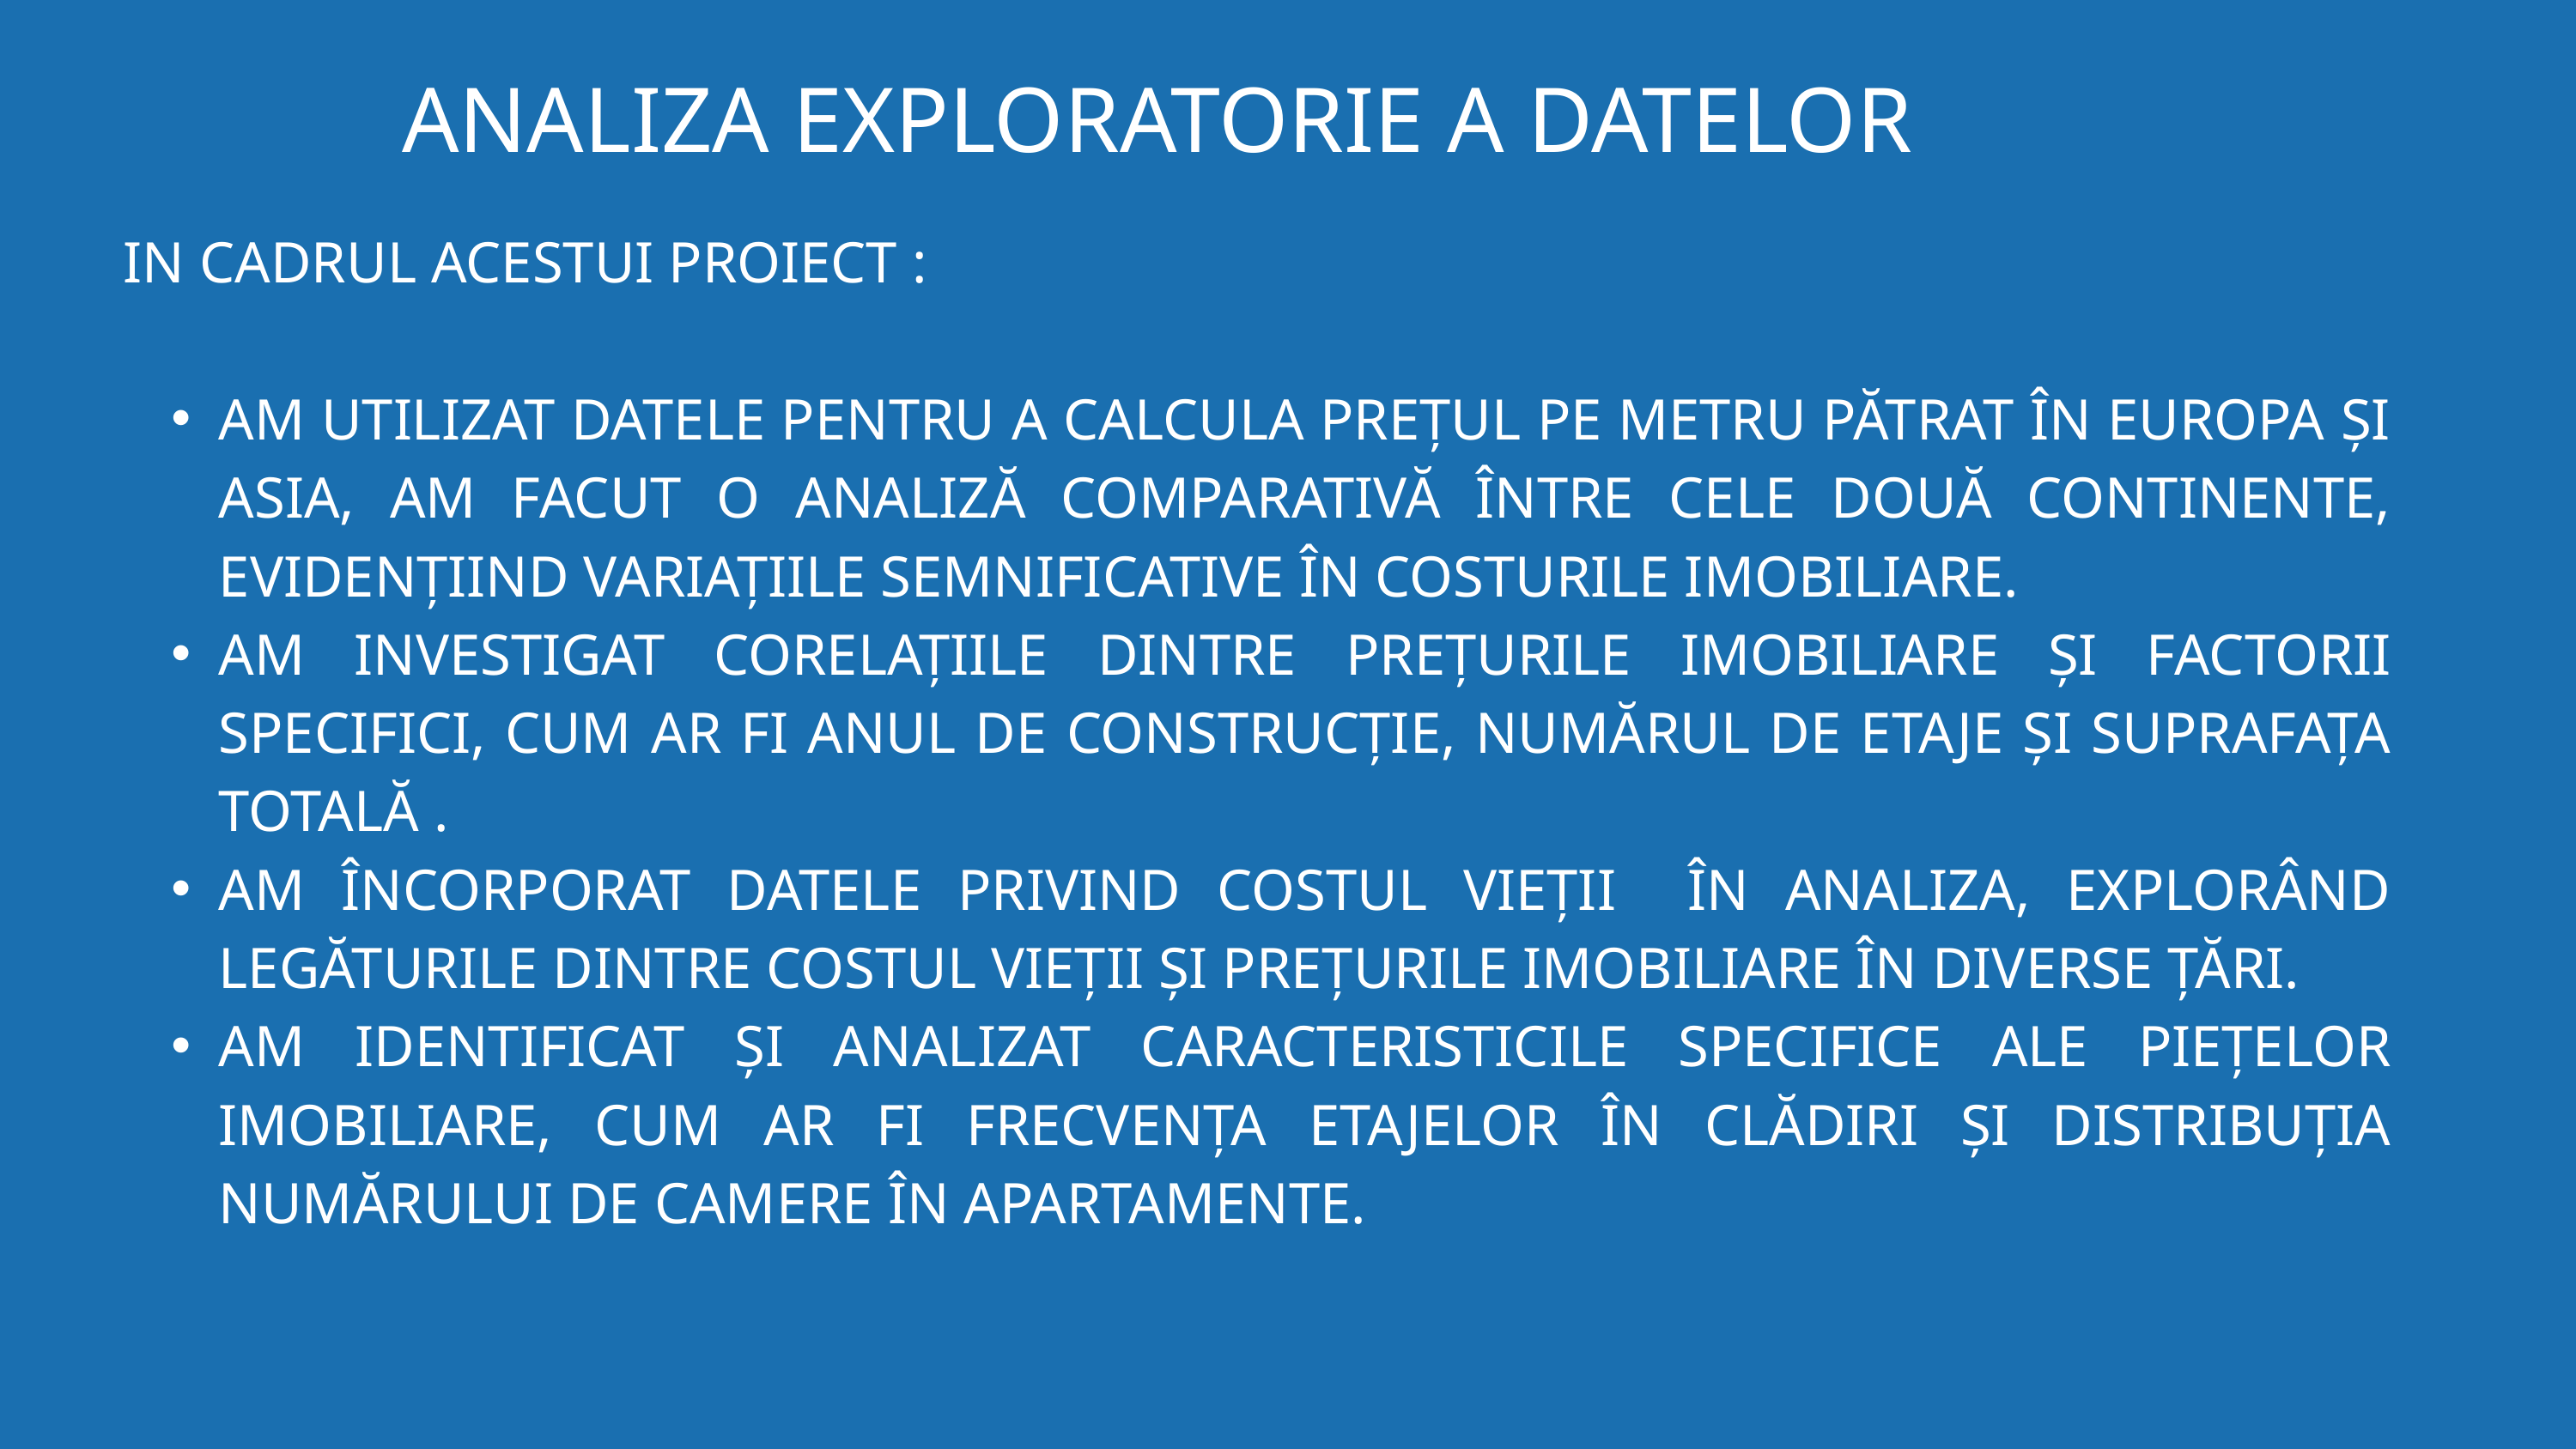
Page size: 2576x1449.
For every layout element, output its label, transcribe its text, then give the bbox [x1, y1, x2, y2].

text_box ANALIZA EXPLORATORIE A DATELOR [402, 45, 2174, 215]
text_box IN CADRUL ACESTUI PROIECT : AM UTILIZAT DATELE PENTRU A CALCULA PREȚUL PE METRU PĂTRAT ÎN EUROPA ȘI ASIA, AM FACUT O ANALIZĂ COMPARATIVĂ ÎNTRE CELE DOUĂ CONTINENTE, EVIDENȚIIND VARIAȚIILE SEMNIFICATIVE ÎN COSTURILE IMOBILIARE. AM INVESTIGAT CORELAȚIILE DINTRE PREȚURILE IMOBILIARE ȘI FACTORII SPECIFICI, CUM AR FI ANUL DE CONSTRUCȚIE, NUMĂRUL DE ETAJE ȘI SUPRAFAȚA TOTALĂ . AM ÎNCORPORAT DATELE PRIVIND COSTUL VIEȚII ÎN ANALIZA, EXPLORÂND LEGĂTURILE DINTRE COSTUL VIEȚII ȘI PREȚURILE IMOBILIARE ÎN DIVERSE ȚĂRI. AM IDENTIFICAT ȘI ANALIZAT CARACTERISTICILE SPECIFICE ALE PIEȚELOR IMOBILIARE, CUM AR FI FRECVENȚA ETAJELOR ÎN CLĂDIRI ȘI DISTRIBUȚIA NUMĂRULUI DE CAMERE ÎN APARTAMENTE. [123, 215, 2393, 1235]
